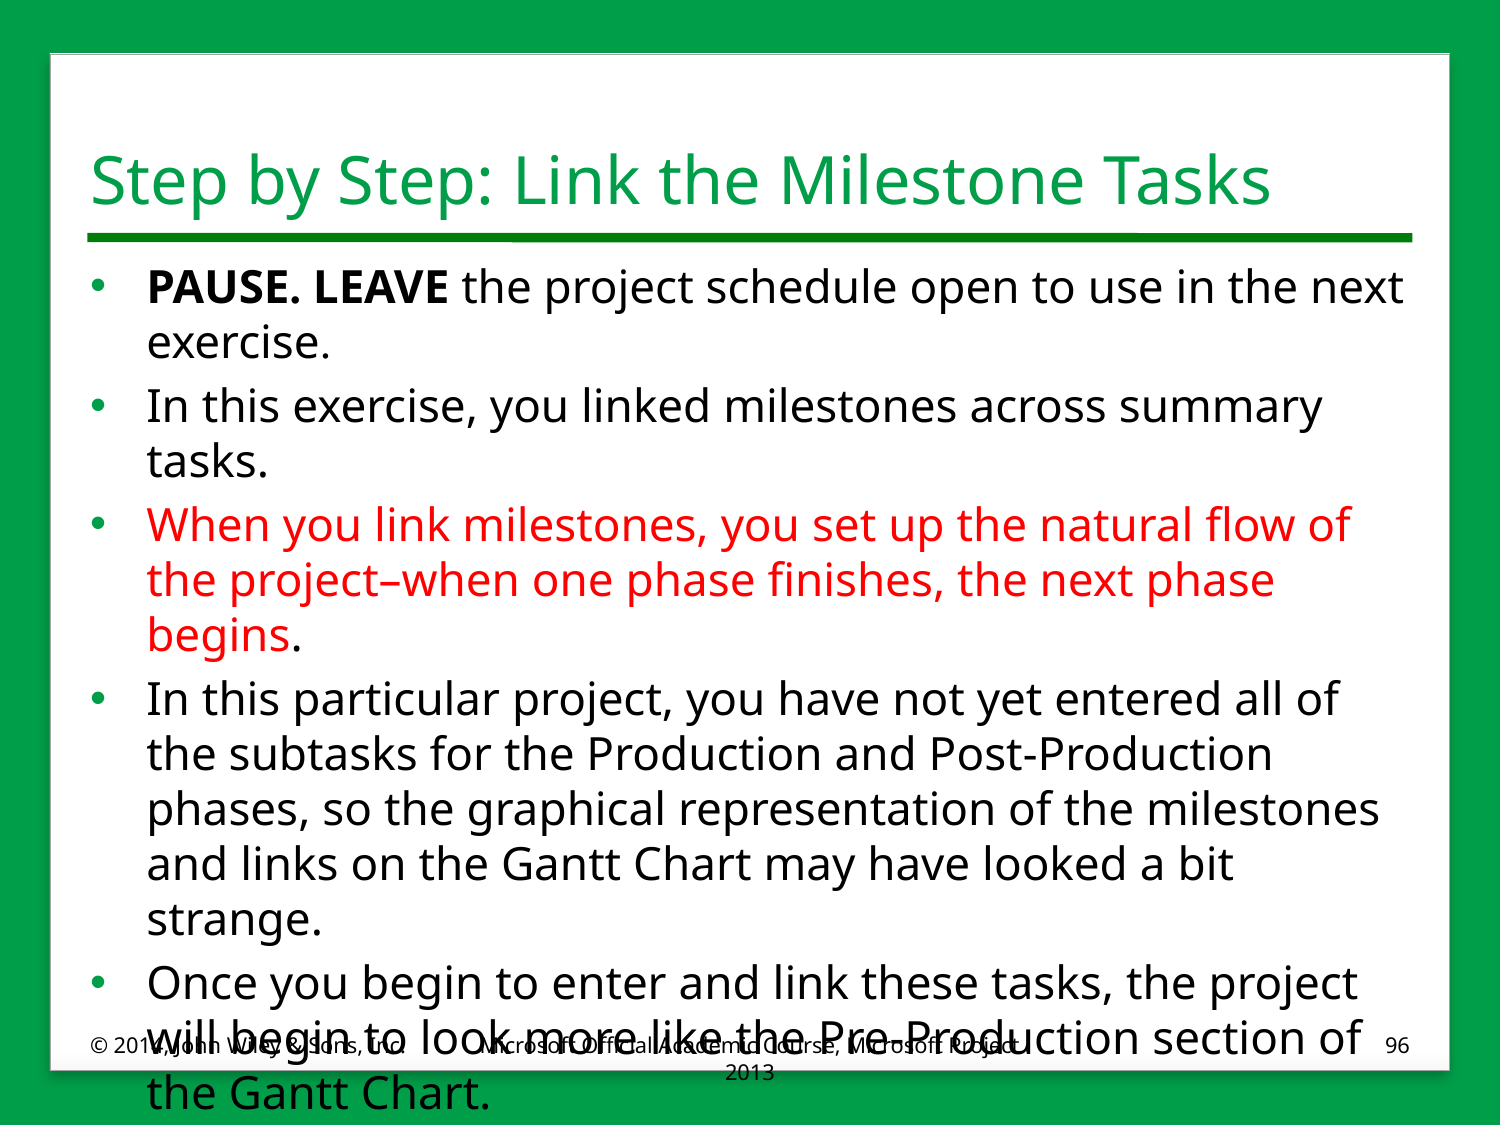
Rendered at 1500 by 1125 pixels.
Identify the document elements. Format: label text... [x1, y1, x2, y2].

title Step by Step: Link the Milestone Tasks [74, 74, 1426, 226]
list PAUSE. LEAVE the project schedule open to use in the next exercise. In this exercise, you linked milestones across summary tasks. When you link milestones, you set up the natural flow of the project–when one phase finishes, the next phase begins. In this particular project, you have not yet entered all of the subtasks for the Production and Post-Production phases, so the graphical representation of the milestones and links on the Gantt Chart may have looked a bit strange. Once you begin to enter and link these tasks, the project will begin to look more like the Pre-Production section of the Gantt Chart. [75, 249, 1425, 1063]
slide_number © 2014, John Wiley & Sons, Inc. [74, 1024, 426, 1103]
footer Microsoft Official Academic Course, Microsoft Project 2013 [449, 1024, 1051, 1103]
slide_number 96 [1074, 1024, 1426, 1103]
